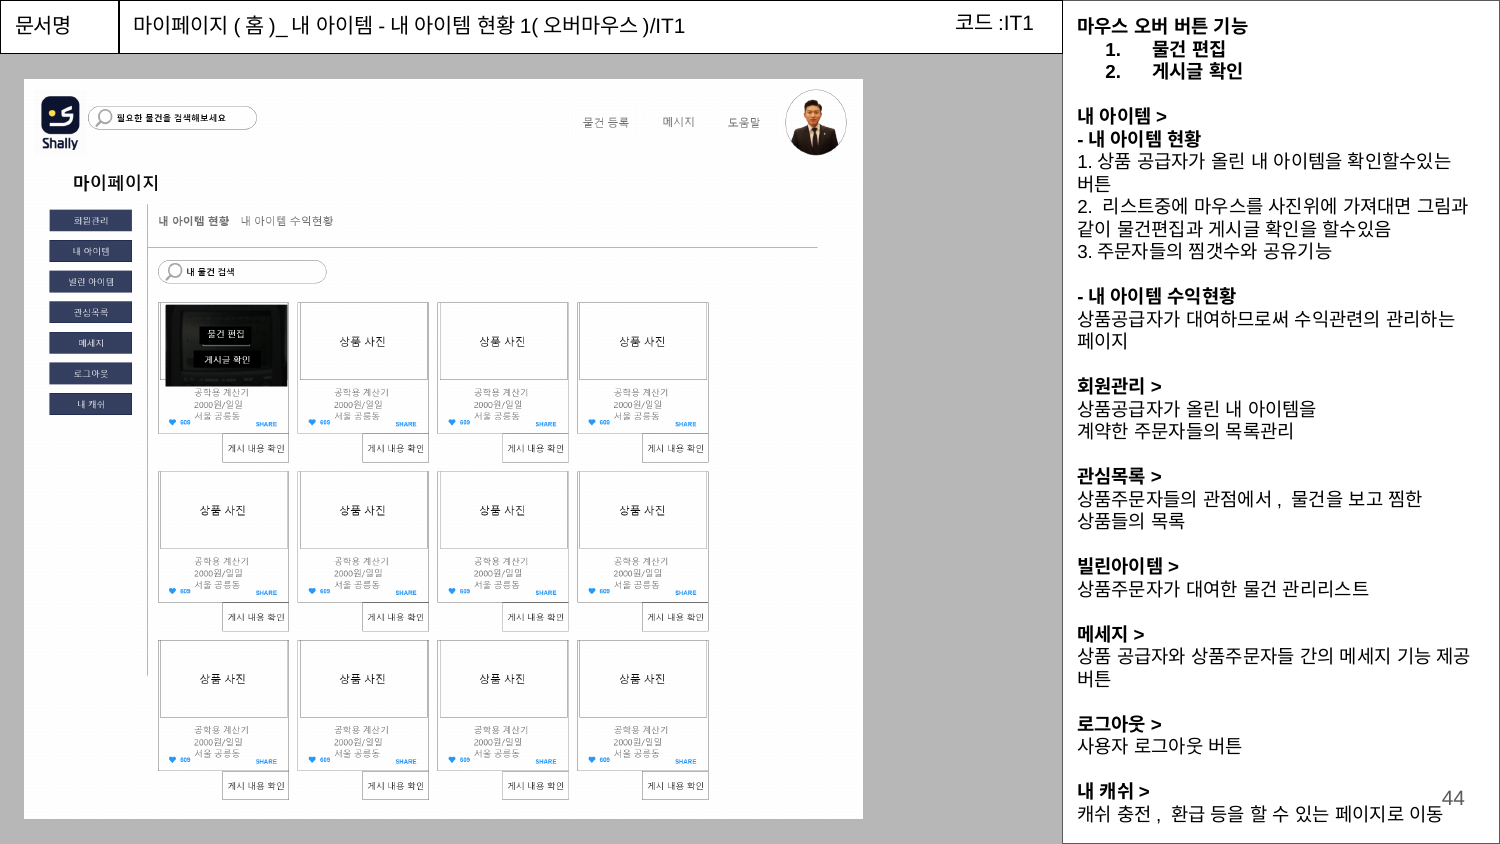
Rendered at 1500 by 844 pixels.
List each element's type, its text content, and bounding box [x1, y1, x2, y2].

table_header 문서명 [1, 1, 118, 53]
text_box 마우스 오버 버튼 기능 물건 편집 게시글 확인 내 아이템> -내 아이템 현황 1.상품 공급자가 올린 내 아이템을 확인할수있는 버튼 2. 리스트중에 마우스를 사진위에 가져대면 그림과 같이 물건편집과 게시글 확인을 할수있음 3.주문자들의 찜갯수와 공유기능 -내 아이템 수익현황 상품공급자가 대여하므로써 수익관련의 관리하는 페이지 회원관리> 상품공급자가 올린 내 아이템을 계약한 주문자들의 목록관리 관심목록> 상품주문자들의 관점에서, 물건을 보고 찜한 상품들의 목록 빌린아이템> 상품주문자가 대여한 물건 관리리스트 메세지> 상품 공급자와 상품주문자들 간의 메세지 기능 제공 버튼 로그아웃> 사용자 로그아웃 버튼 내 캐쉬> 캐쉬 충전, 환급 등을 할 수 있는 페이지로 이동 [1062, 0, 1500, 844]
slide_number ‹#› [1389, 764, 1480, 830]
text_box 코드:IT1 [919, 0, 1049, 45]
table_header 마이페이지(홈)_내 아이템-내 아이템 현황1(오버마우스)/IT1 [120, 1, 1062, 53]
picture [24, 79, 864, 819]
